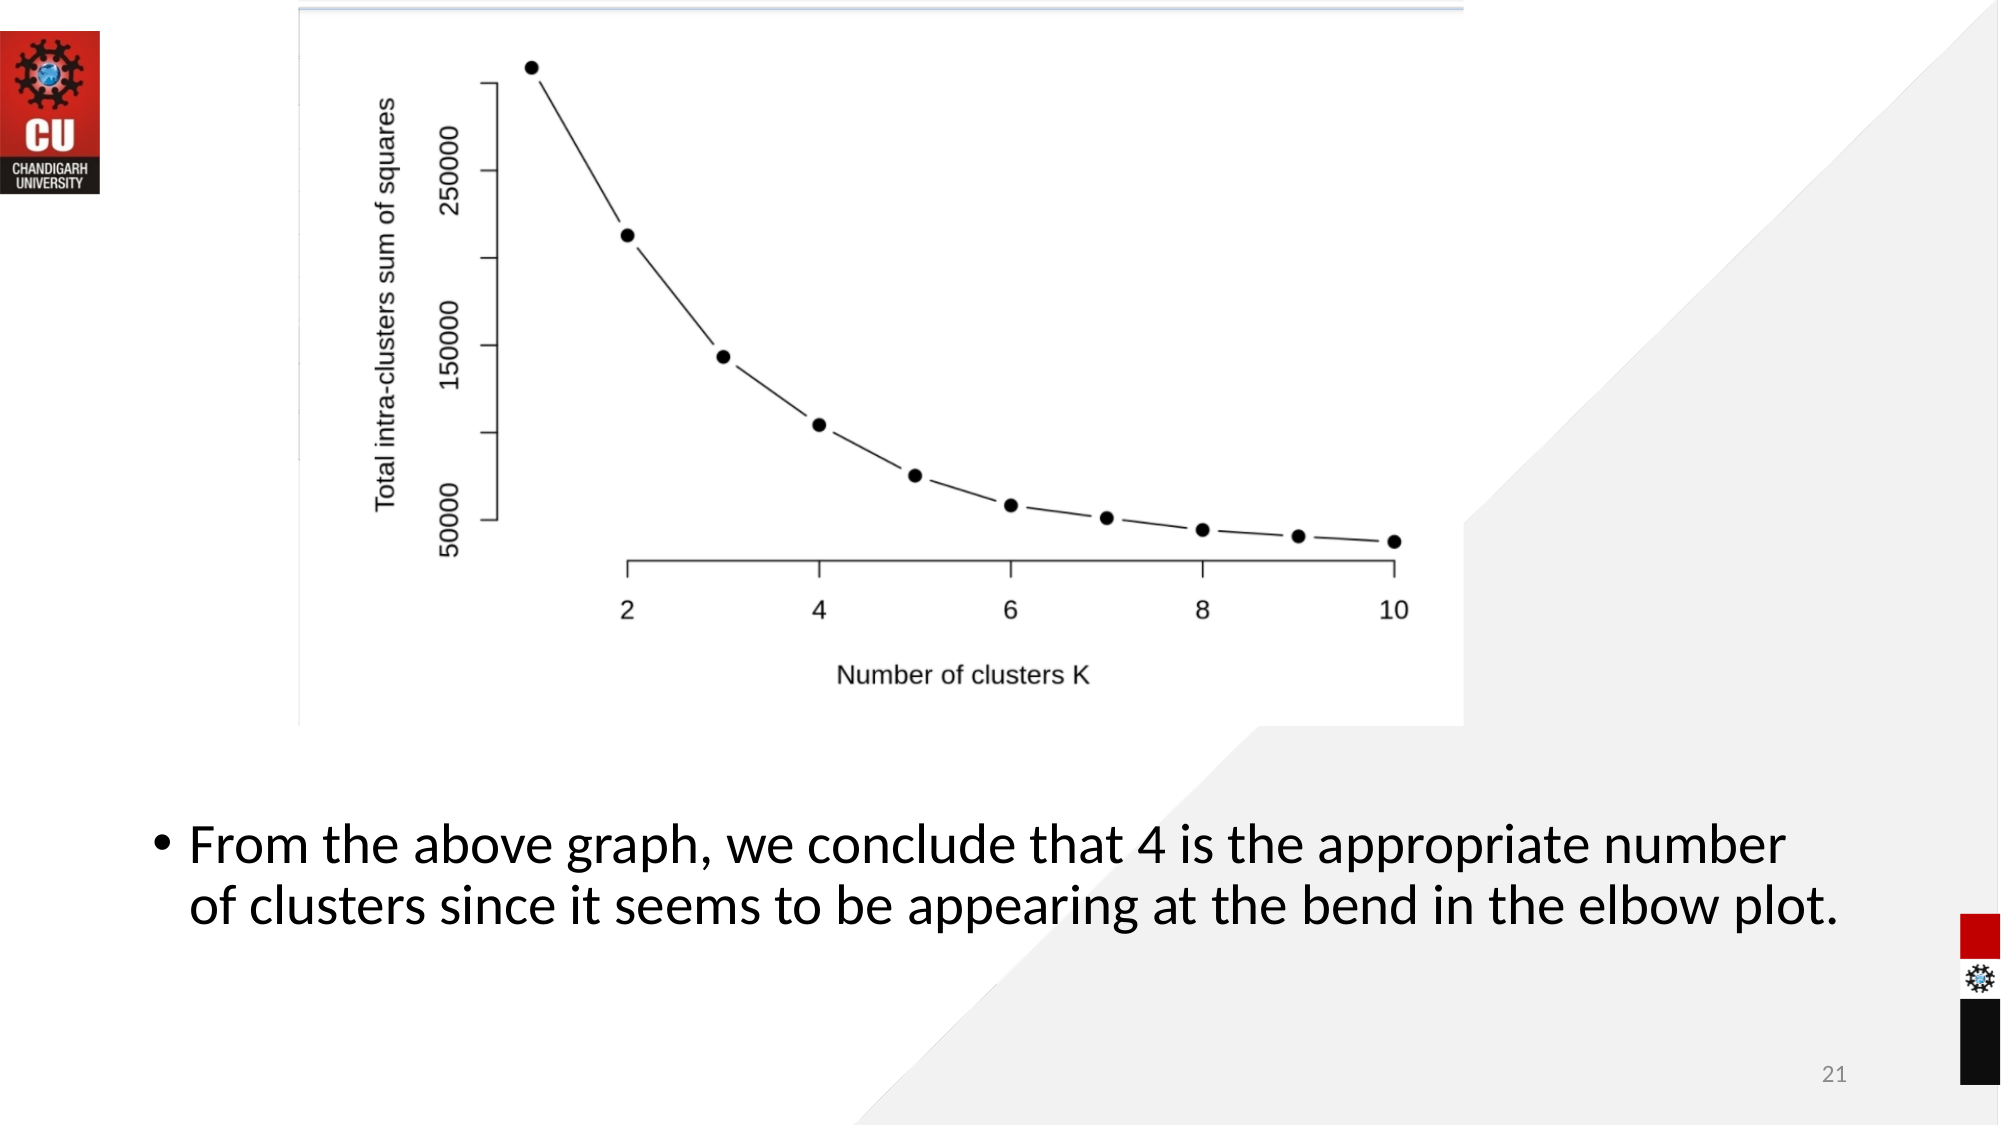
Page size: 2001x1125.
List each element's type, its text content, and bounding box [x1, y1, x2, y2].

list From the above graph, we conclude that 4 is the appropriate number of clusters since it seems to be appearing at the bend in the elbow plot. [137, 62, 1863, 1014]
slide_number 21 [1412, 1042, 1863, 1103]
picture [0, 0, 2001, 1125]
